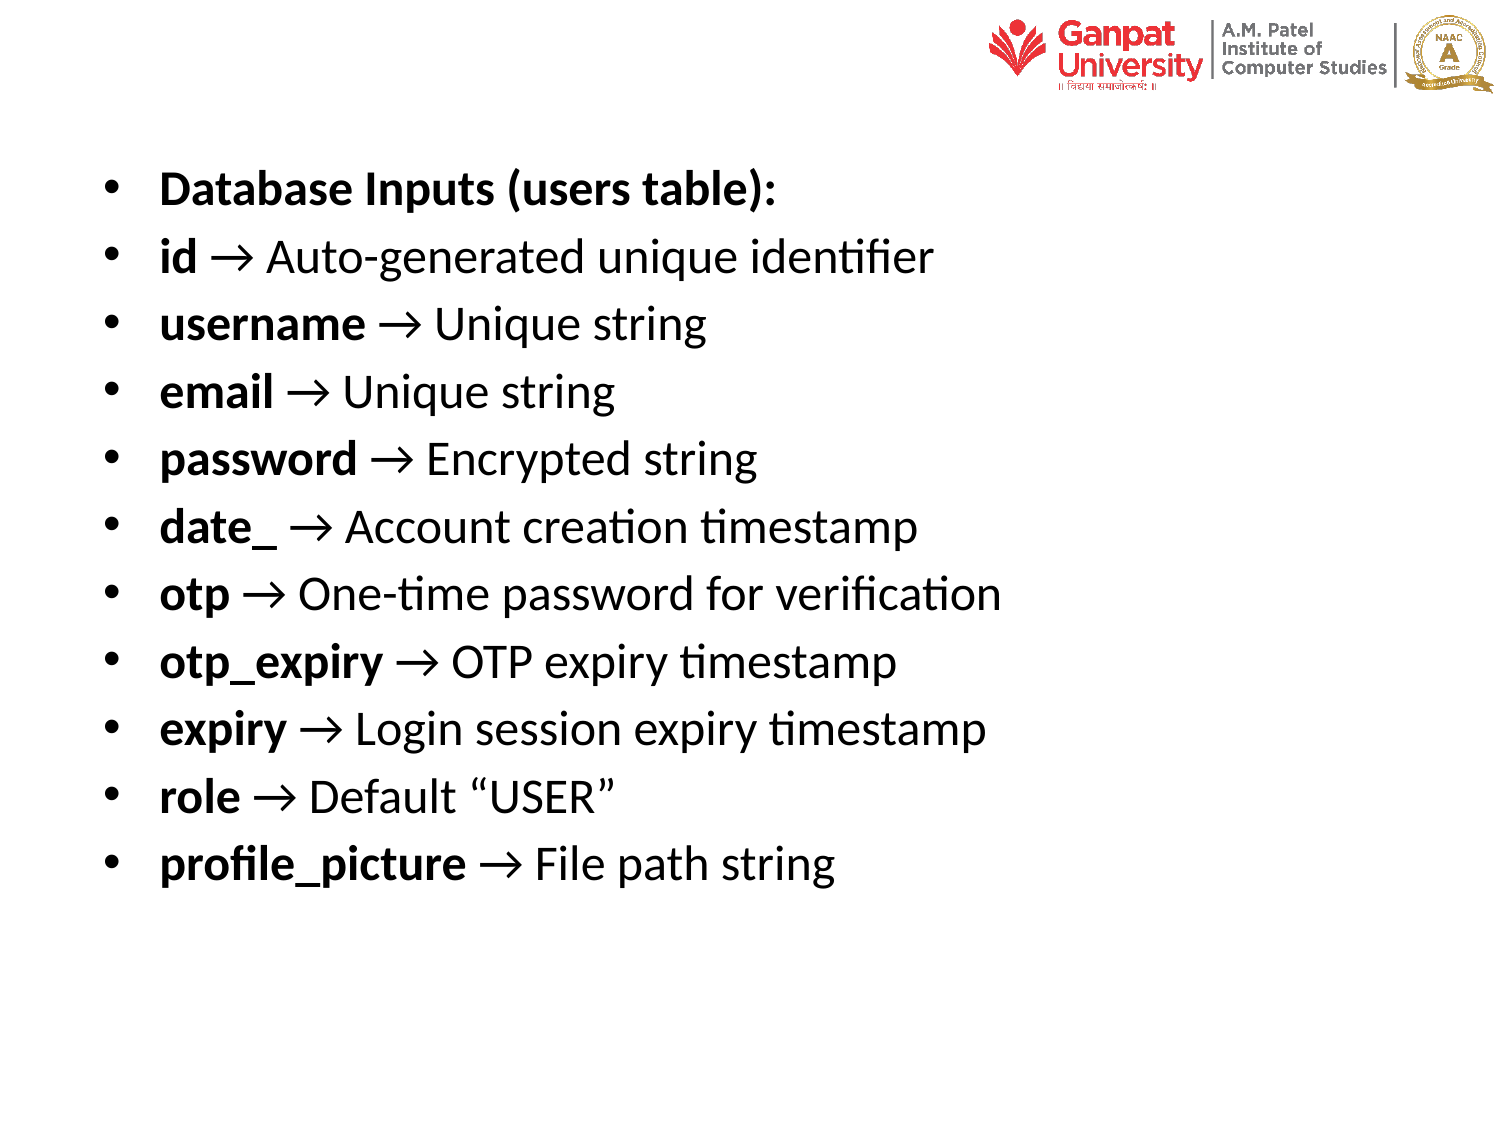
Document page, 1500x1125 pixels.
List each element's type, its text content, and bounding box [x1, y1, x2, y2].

picture [989, 15, 1494, 94]
list Database Inputs (users table): id → Auto-generated unique identifier username → Unique string email → Unique string password → Encrypted string date_ → Account creation timestamp otp → One-time password for verification otp_expiry → OTP expiry timestamp expiry → Login session expiry timestamp role → Default “USER” profile_picture → File path string [69, 148, 1425, 1005]
